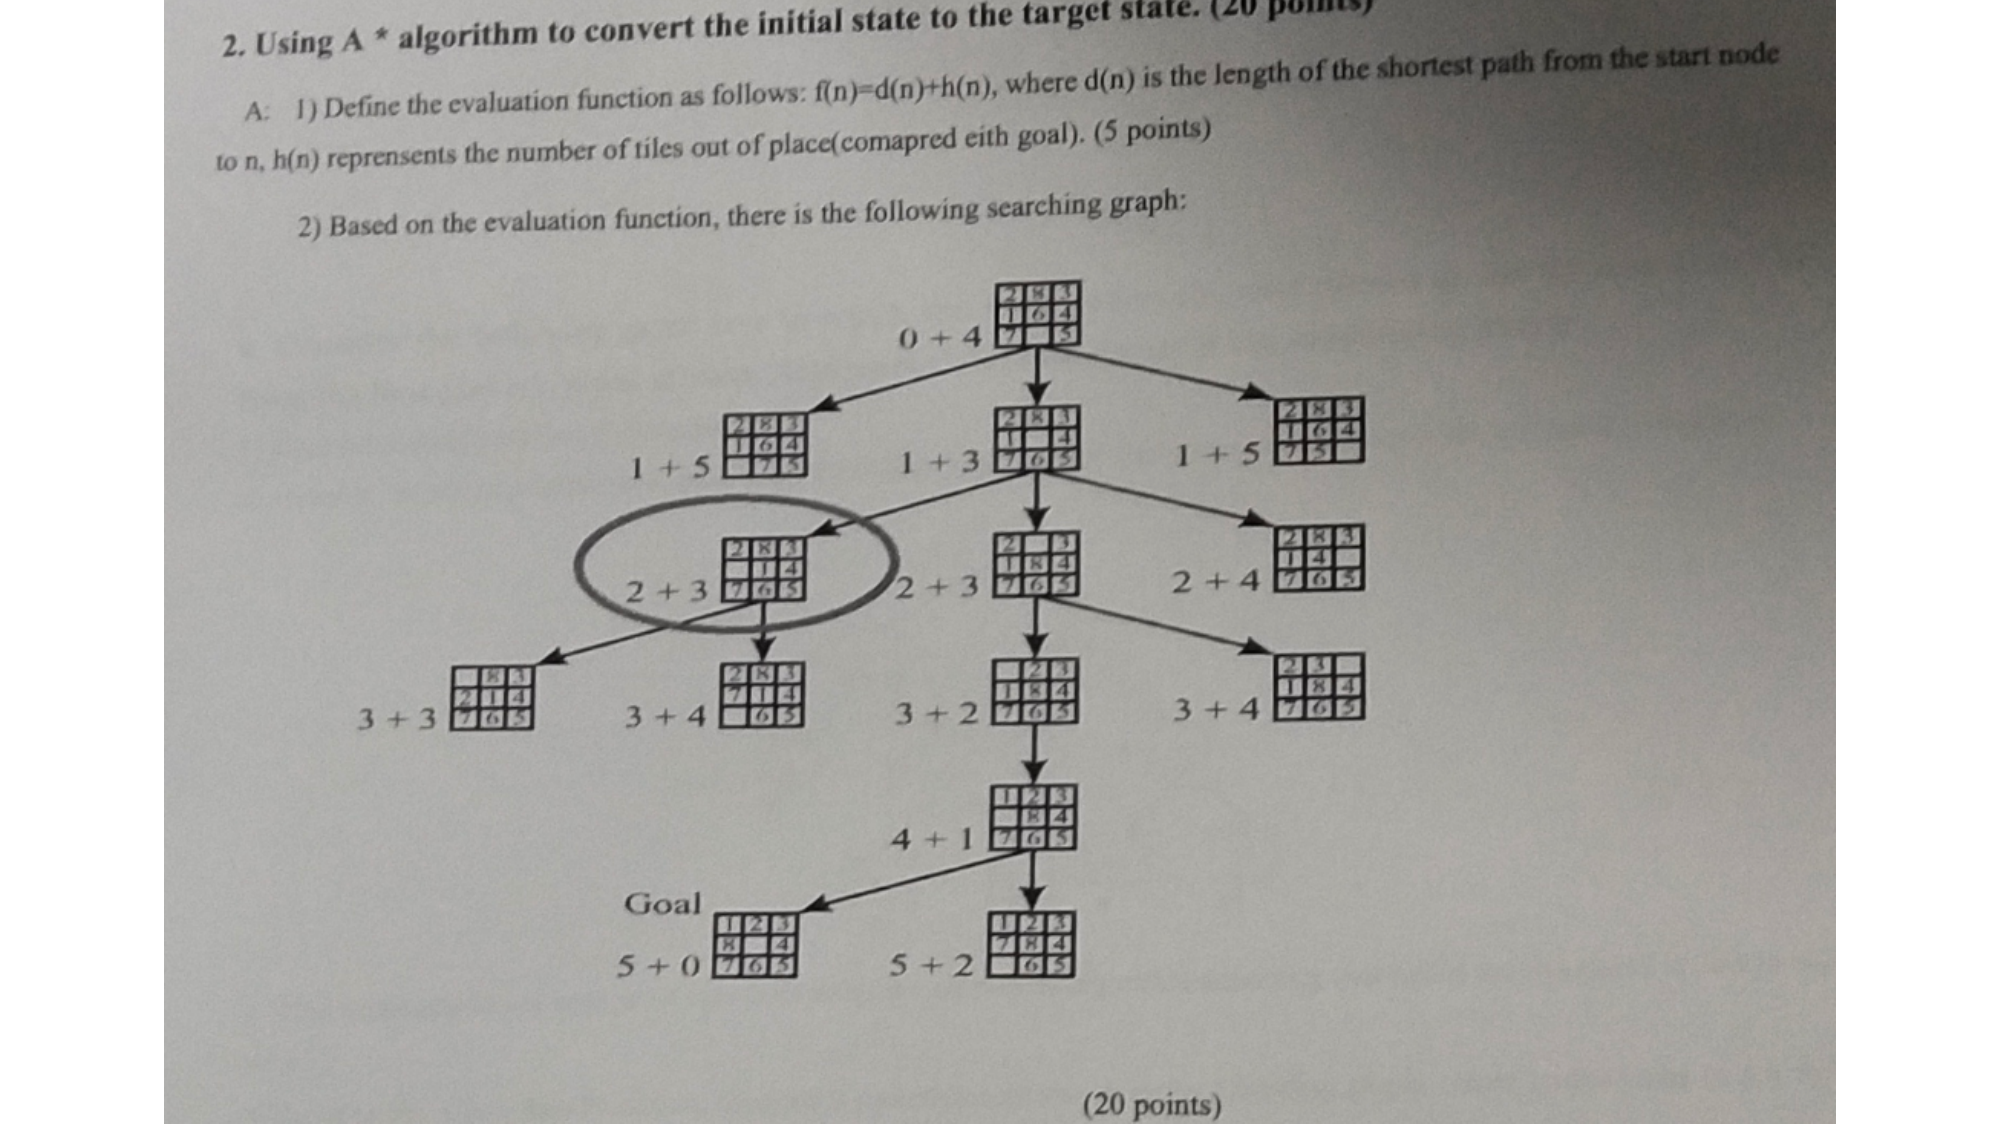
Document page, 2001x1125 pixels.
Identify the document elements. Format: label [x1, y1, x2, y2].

list [164, 0, 1836, 1124]
